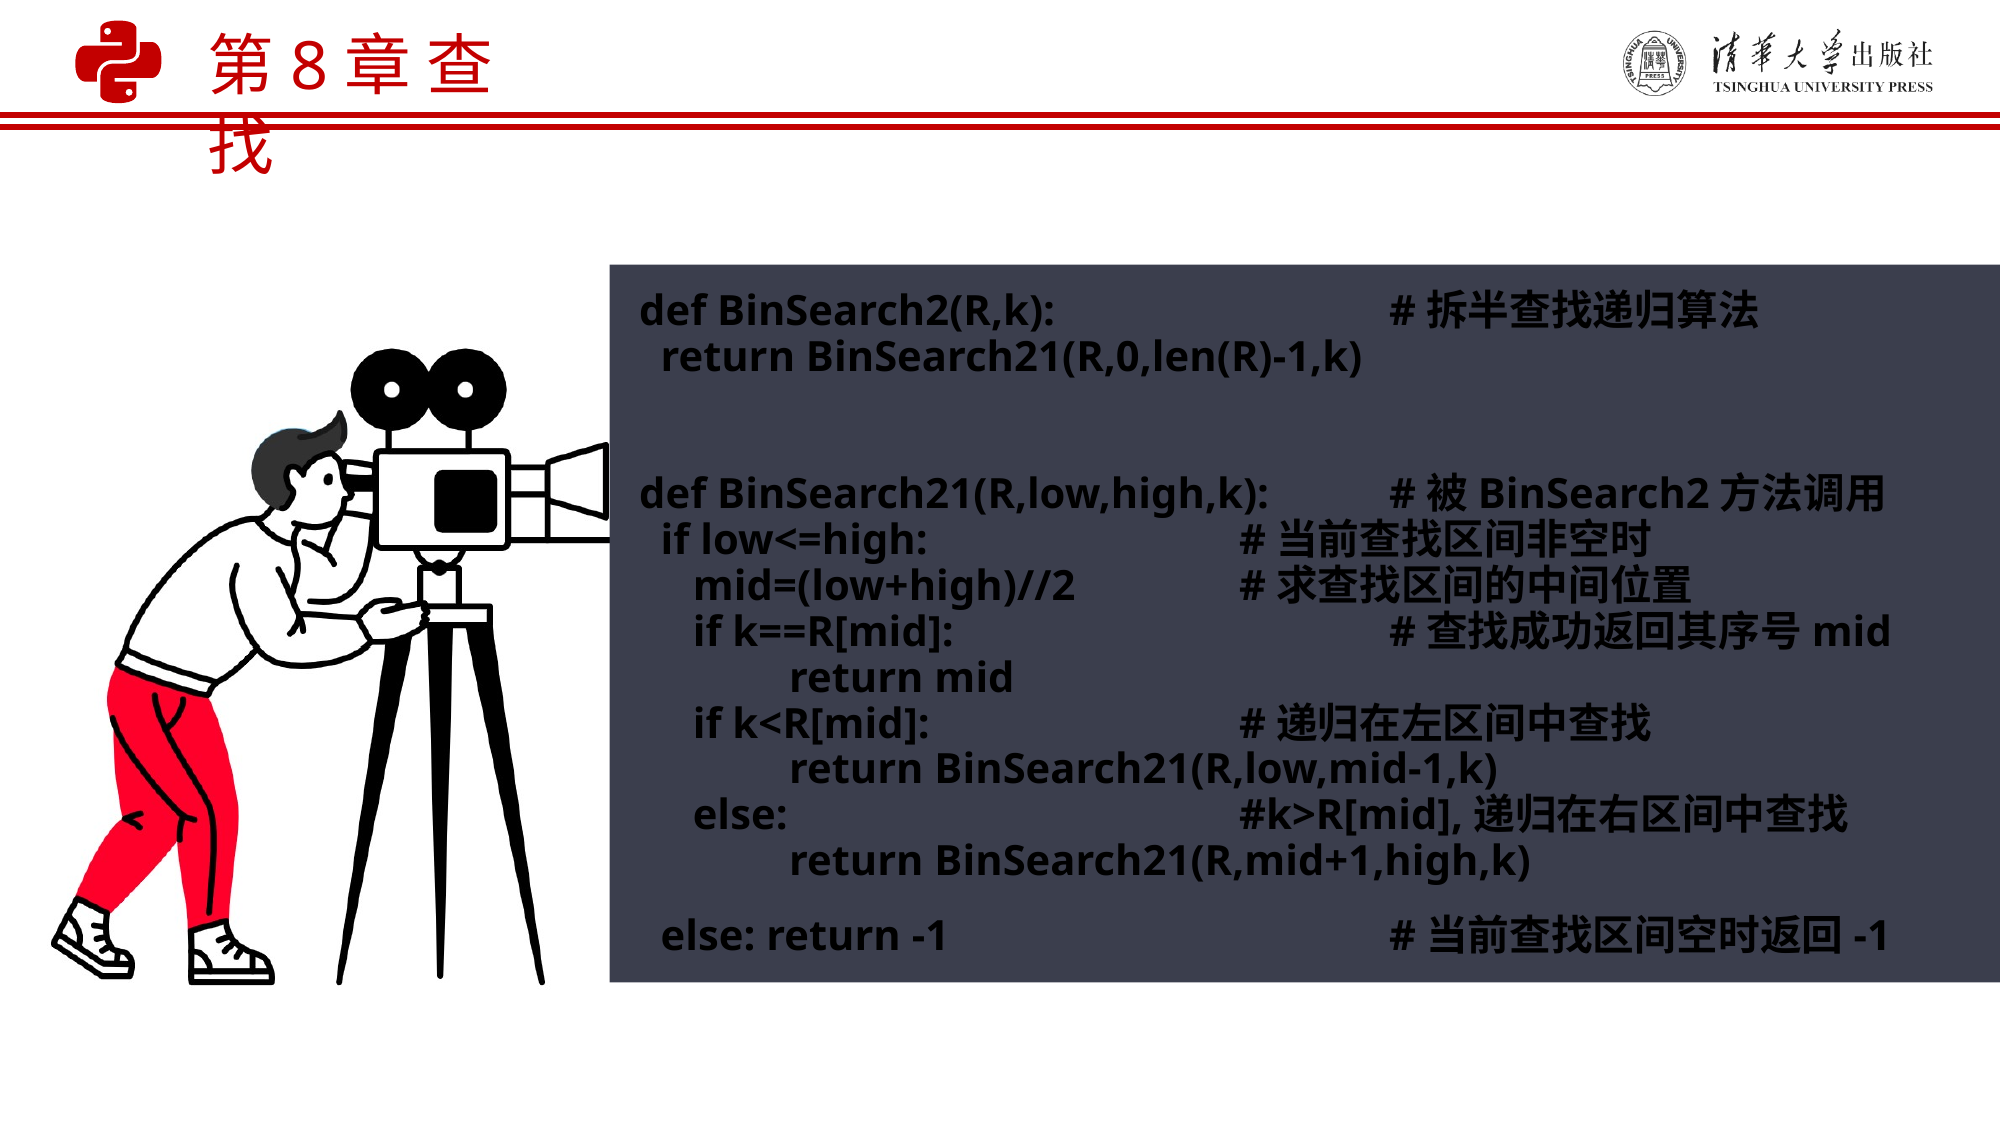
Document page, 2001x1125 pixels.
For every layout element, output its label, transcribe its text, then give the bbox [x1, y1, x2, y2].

text_box 第8章 查找 [193, 15, 569, 165]
picture [0, 165, 696, 1125]
text_box def BinSearch2(R,k): #拆半查找递归算法 return BinSearch21(R,0,len(R)-1,k) def BinSearch21(R,low,high,k): #被BinSearch2方法调用 if low<=high: #当前查找区间非空时 mid=(low+high)//2 #求查找区间的中间位置 if k==R[mid]: #查找成功返回其序号mid return mid if k<R[mid]: #递归在左区间中查找 return BinSearch21(R,low,mid-1,k) else: #k>R[mid],递归在右区间中查找 return BinSearch21(R,mid+1,high,k) else: return -1 #当前查找区间空时返回-1 [696, 263, 2000, 983]
